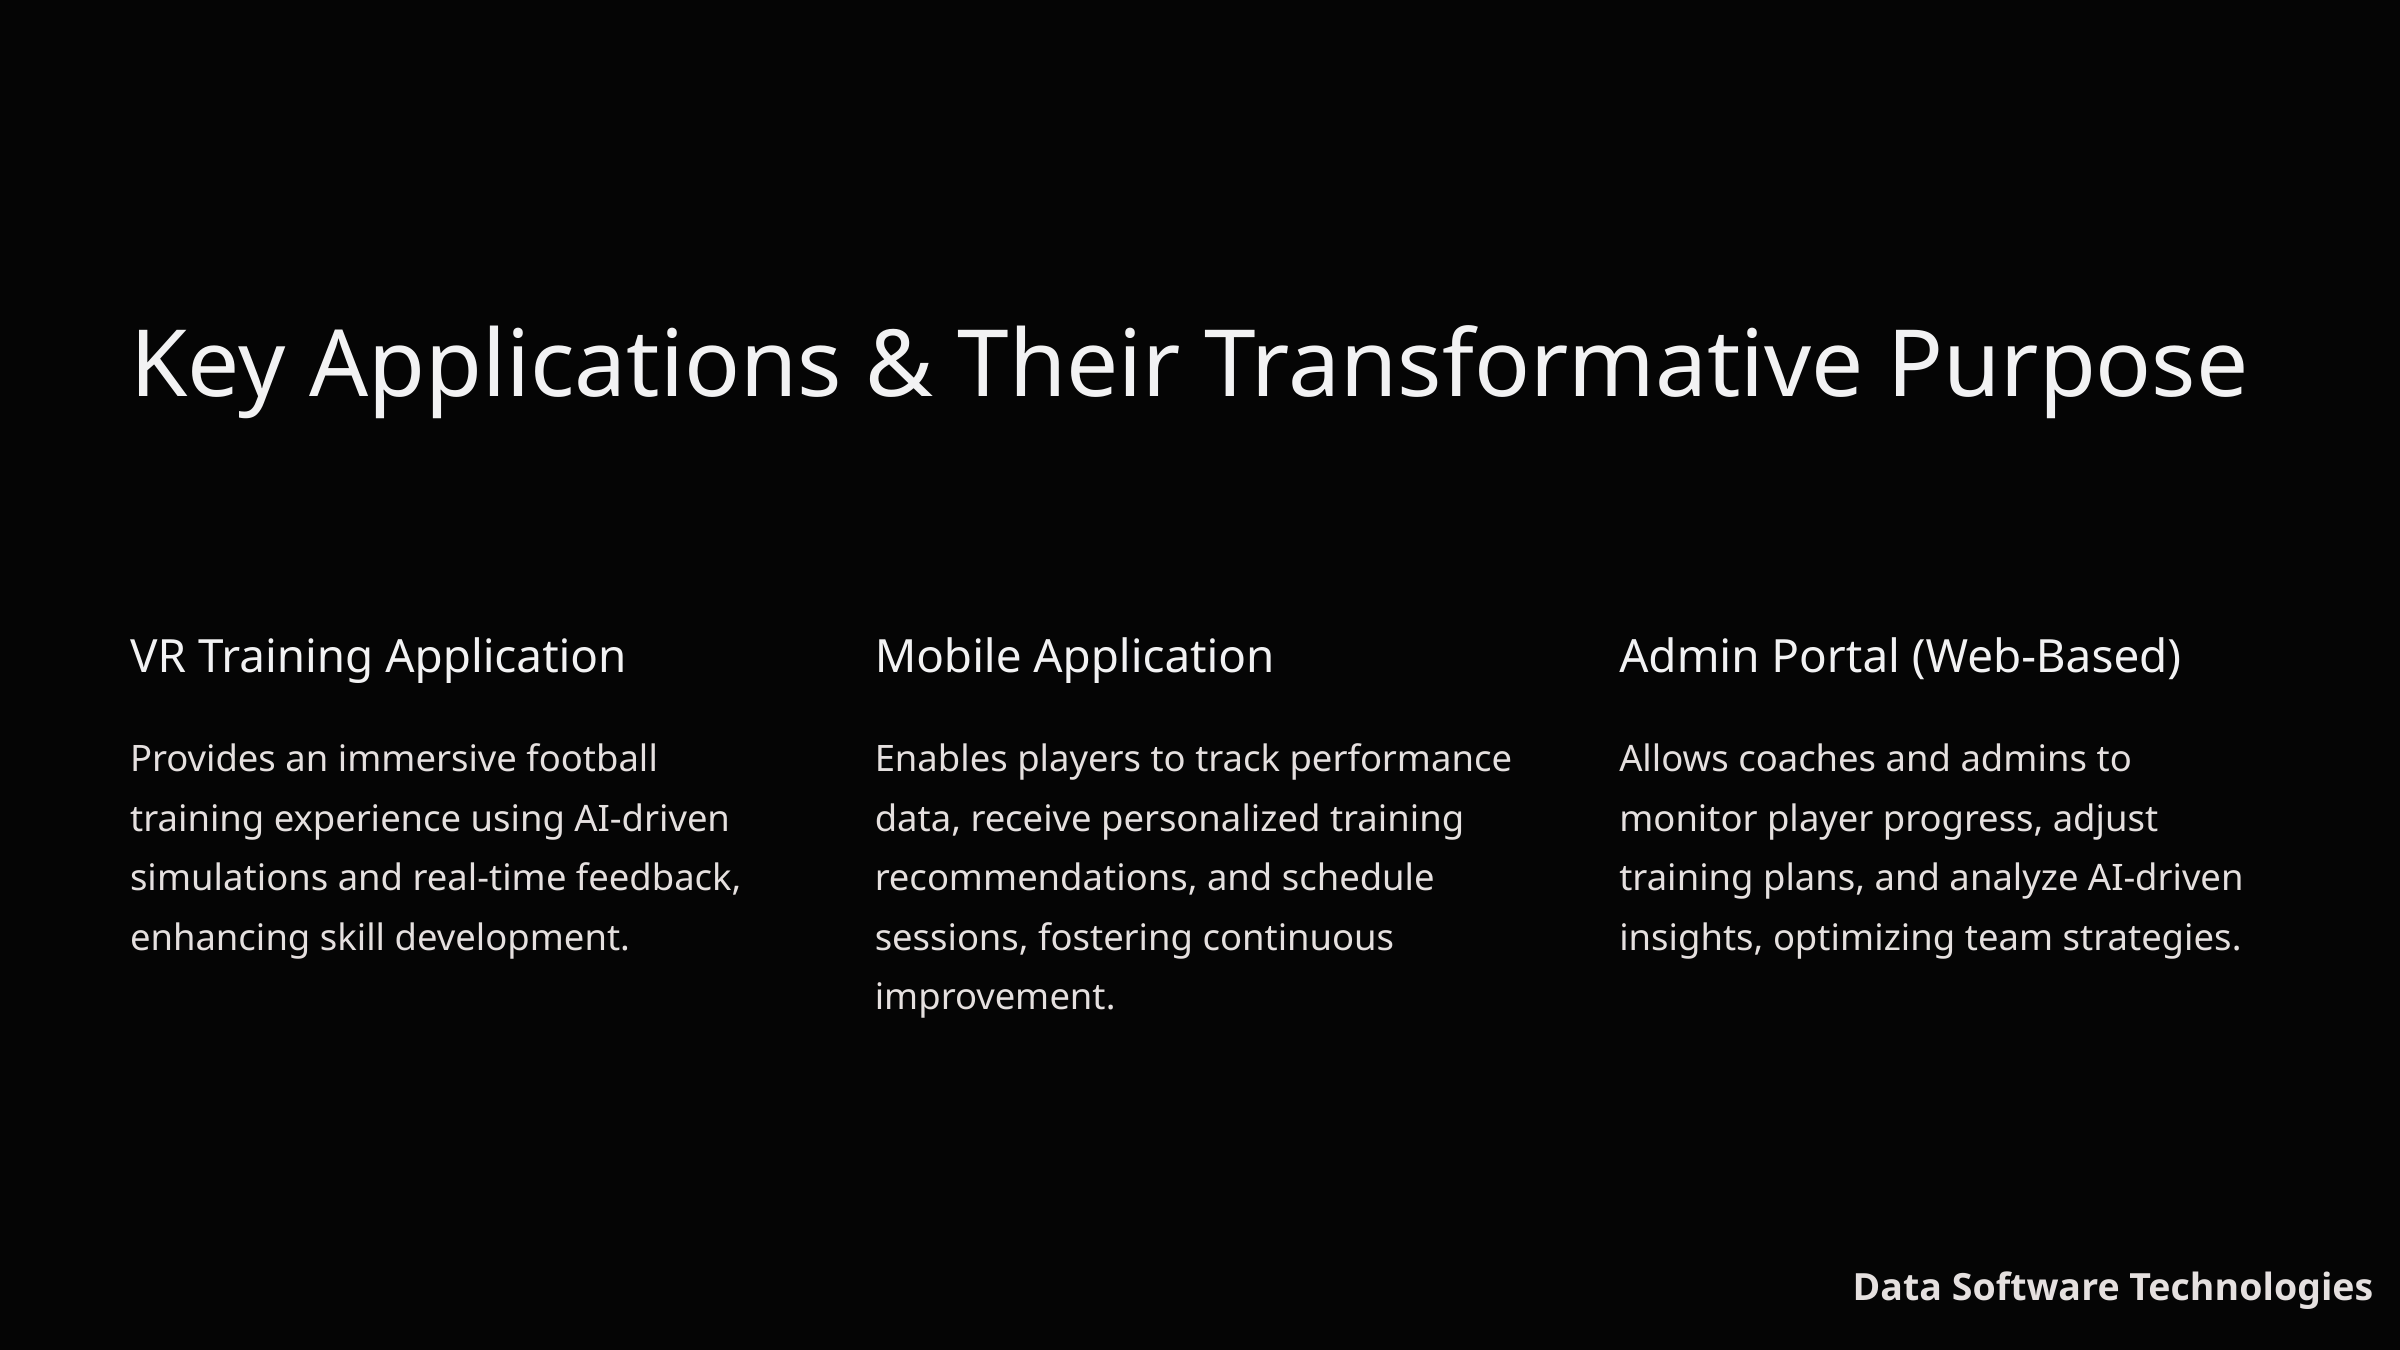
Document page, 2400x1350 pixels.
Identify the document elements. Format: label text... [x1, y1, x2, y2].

text_box Data Software Technologies [1837, 1255, 2400, 1316]
text_box VR Training Application [130, 624, 659, 683]
text_box Key Applications & Their Transformative Purpose [130, 298, 2270, 532]
text_box Mobile Application [874, 624, 1340, 683]
text_box Enables players to track performance data, receive personalized training recommendations, and schedule sessions, fostering continuous improvement. [874, 719, 1528, 1018]
text_box Allows coaches and admins to monitor player progress, adjust training plans, and analyze AI-driven insights, optimizing team strategies. [1619, 719, 2272, 958]
text_box Admin Portal (Web-Based) [1619, 624, 2237, 683]
text_box Provides an immersive football training experience using AI-driven simulations and real-time feedback, enhancing skill development. [130, 719, 783, 958]
